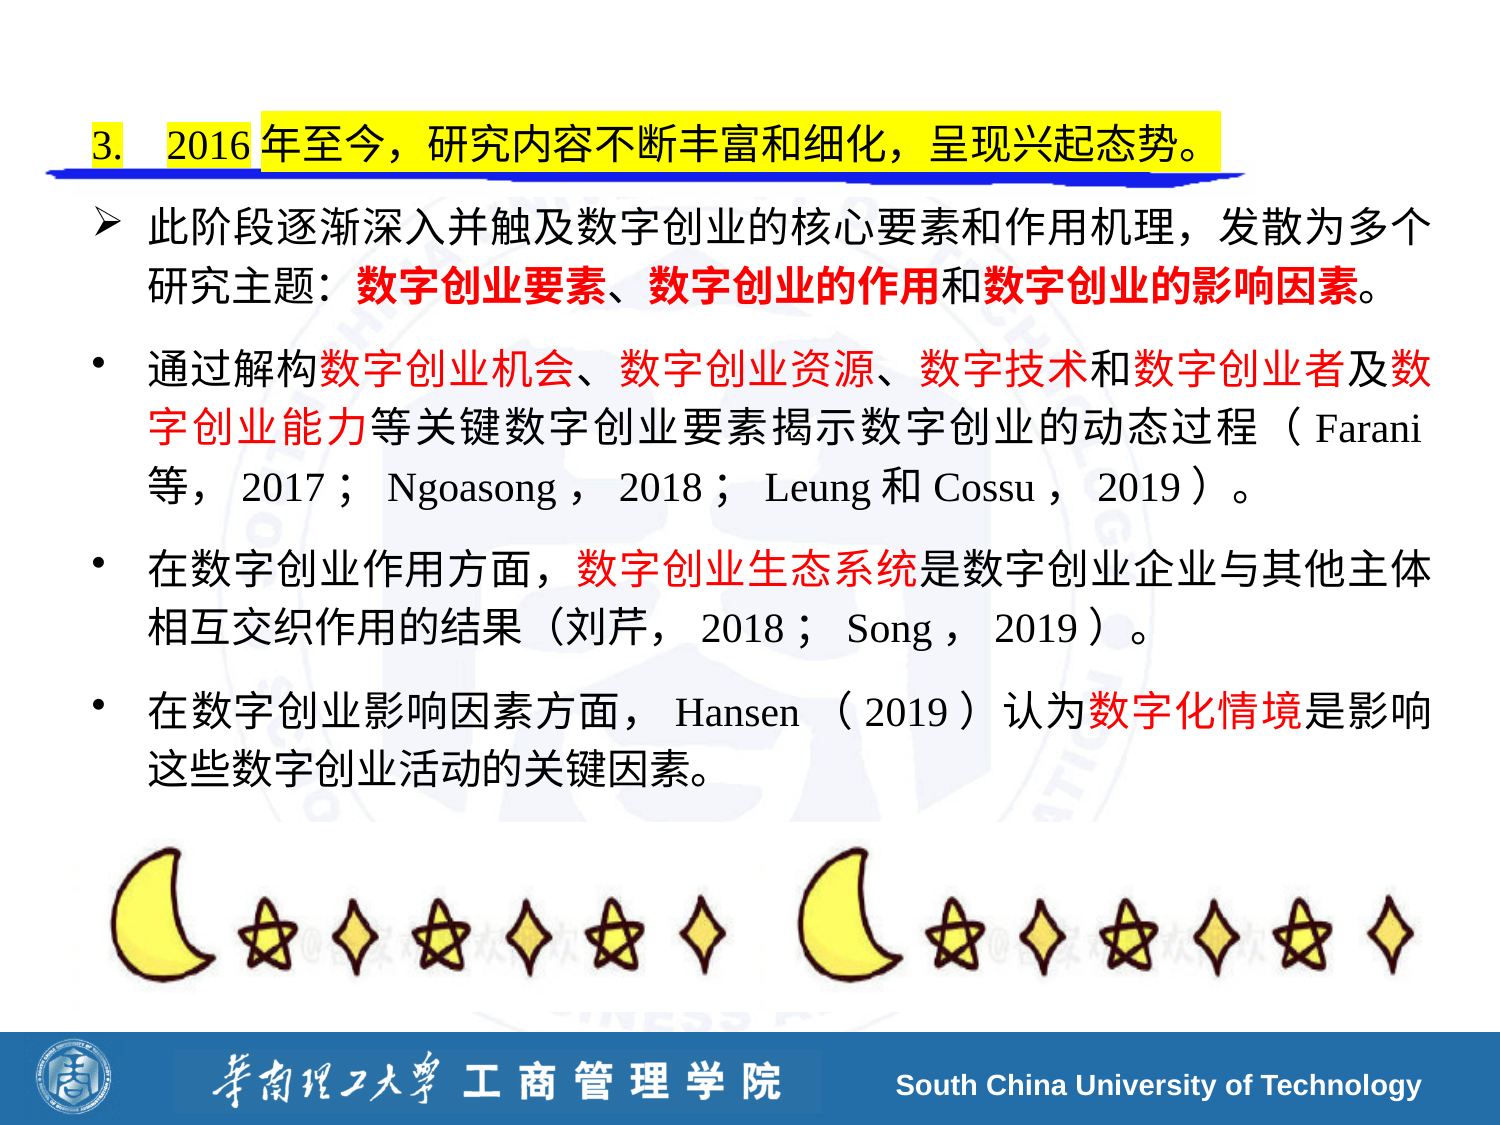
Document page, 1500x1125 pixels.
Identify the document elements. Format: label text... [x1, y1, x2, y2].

picture [0, 822, 1500, 1125]
picture [41, 160, 76, 197]
footer South China University of Technology [826, 1058, 1500, 1125]
text_box 2016年至今，研究内容不断丰富和细化，呈现兴起态势。 此阶段逐渐深入并触及数字创业的核心要素和作用机理，发散为多个研究主题：数字创业要素、数字创业的作用和数字创业的影响因素。 通过解构数字创业机会、数字创业资源、数字技术和数字创业者及数字创业能力等关键数字创业要素揭示数字创业的动态过程（Farani等，2017；Ngoasong，2018；Leung和Cossu，2019）。 在数字创业作用方面，数字创业生态系统是数字创业企业与其他主体相互交织作用的结果（刘芹，2018；Song，2019）。 在数字创业影响因素方面，Hansen（2019）认为数字化情境是影响这些数字创业活动的关键因素。 [76, 101, 1447, 821]
